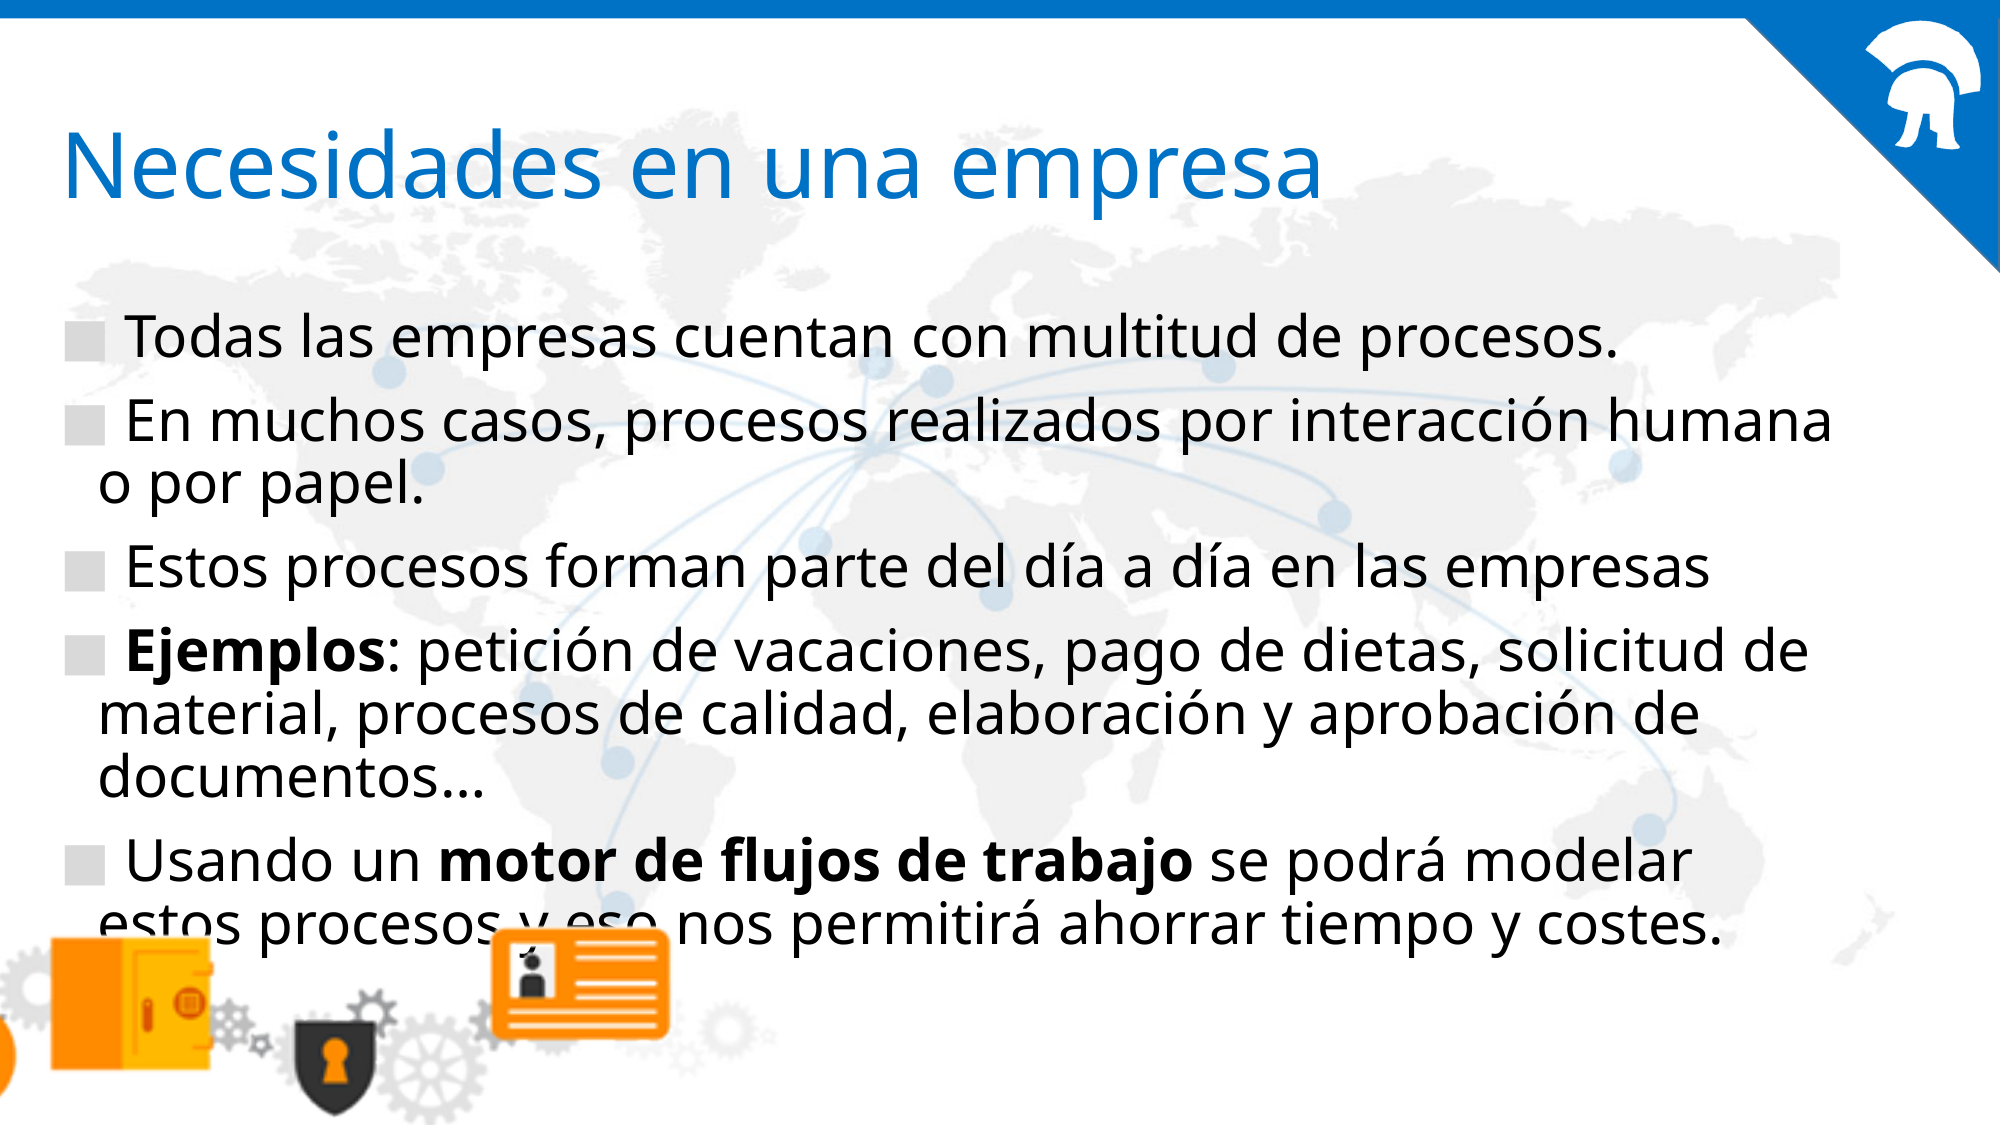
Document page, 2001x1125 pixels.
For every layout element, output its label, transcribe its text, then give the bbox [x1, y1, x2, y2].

title Necesidades en una empresa [45, 59, 1863, 278]
list Todas las empresas cuentan con multitud de procesos. En muchos casos, procesos realizados por interacción humana o por papel. Estos procesos forman parte del día a día en las empresas Ejemplos: petición de vacaciones, pago de dietas, solicitud de material, procesos de calidad, elaboración y aprobación de documentos… Usando un motor de flujos de trabajo se podrá modelar estos procesos y eso nos permitirá ahorrar tiempo y costes. [45, 299, 1863, 1014]
picture [0, 0, 2001, 1125]
